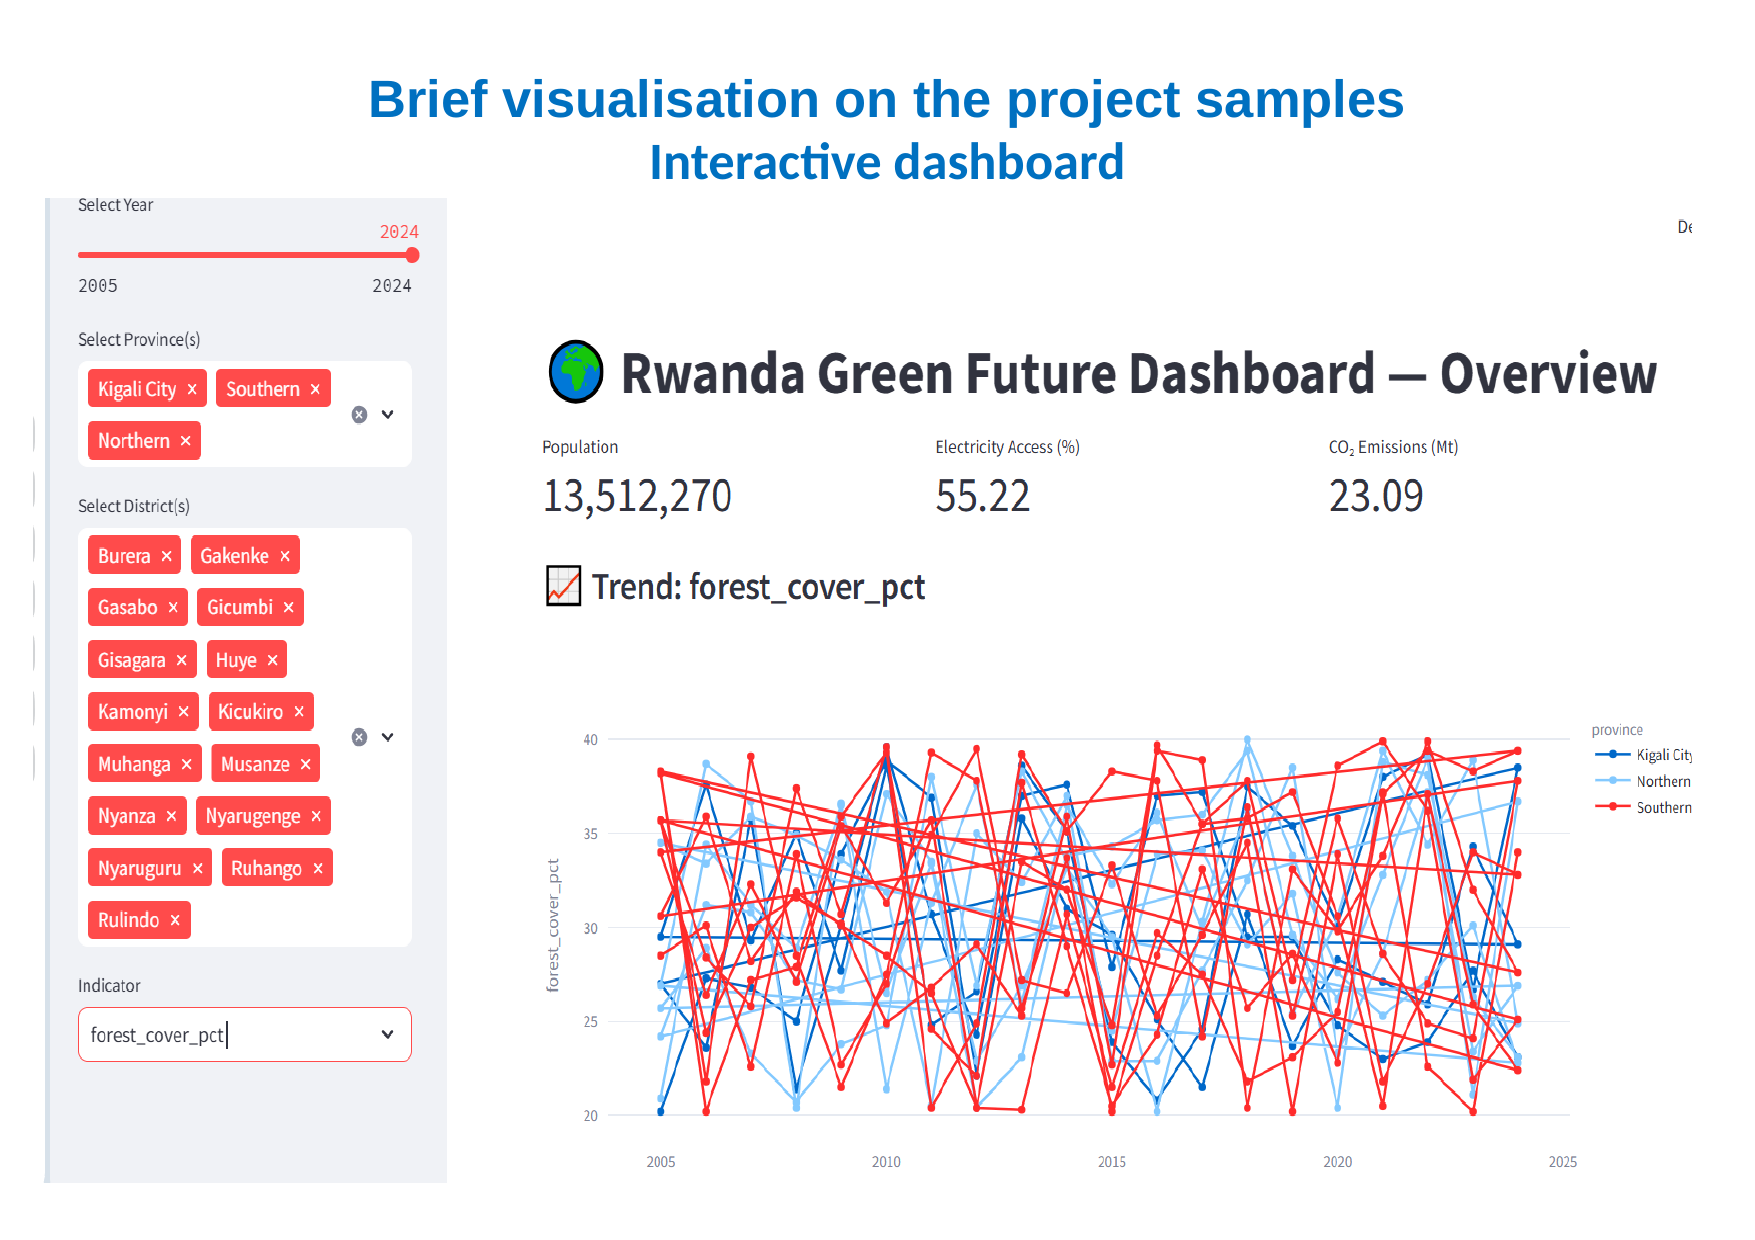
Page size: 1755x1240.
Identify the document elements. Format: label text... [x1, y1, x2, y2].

title Brief visualisation on the project samples Interactive dashboard [58, 56, 1717, 199]
picture [33, 197, 1692, 1184]
